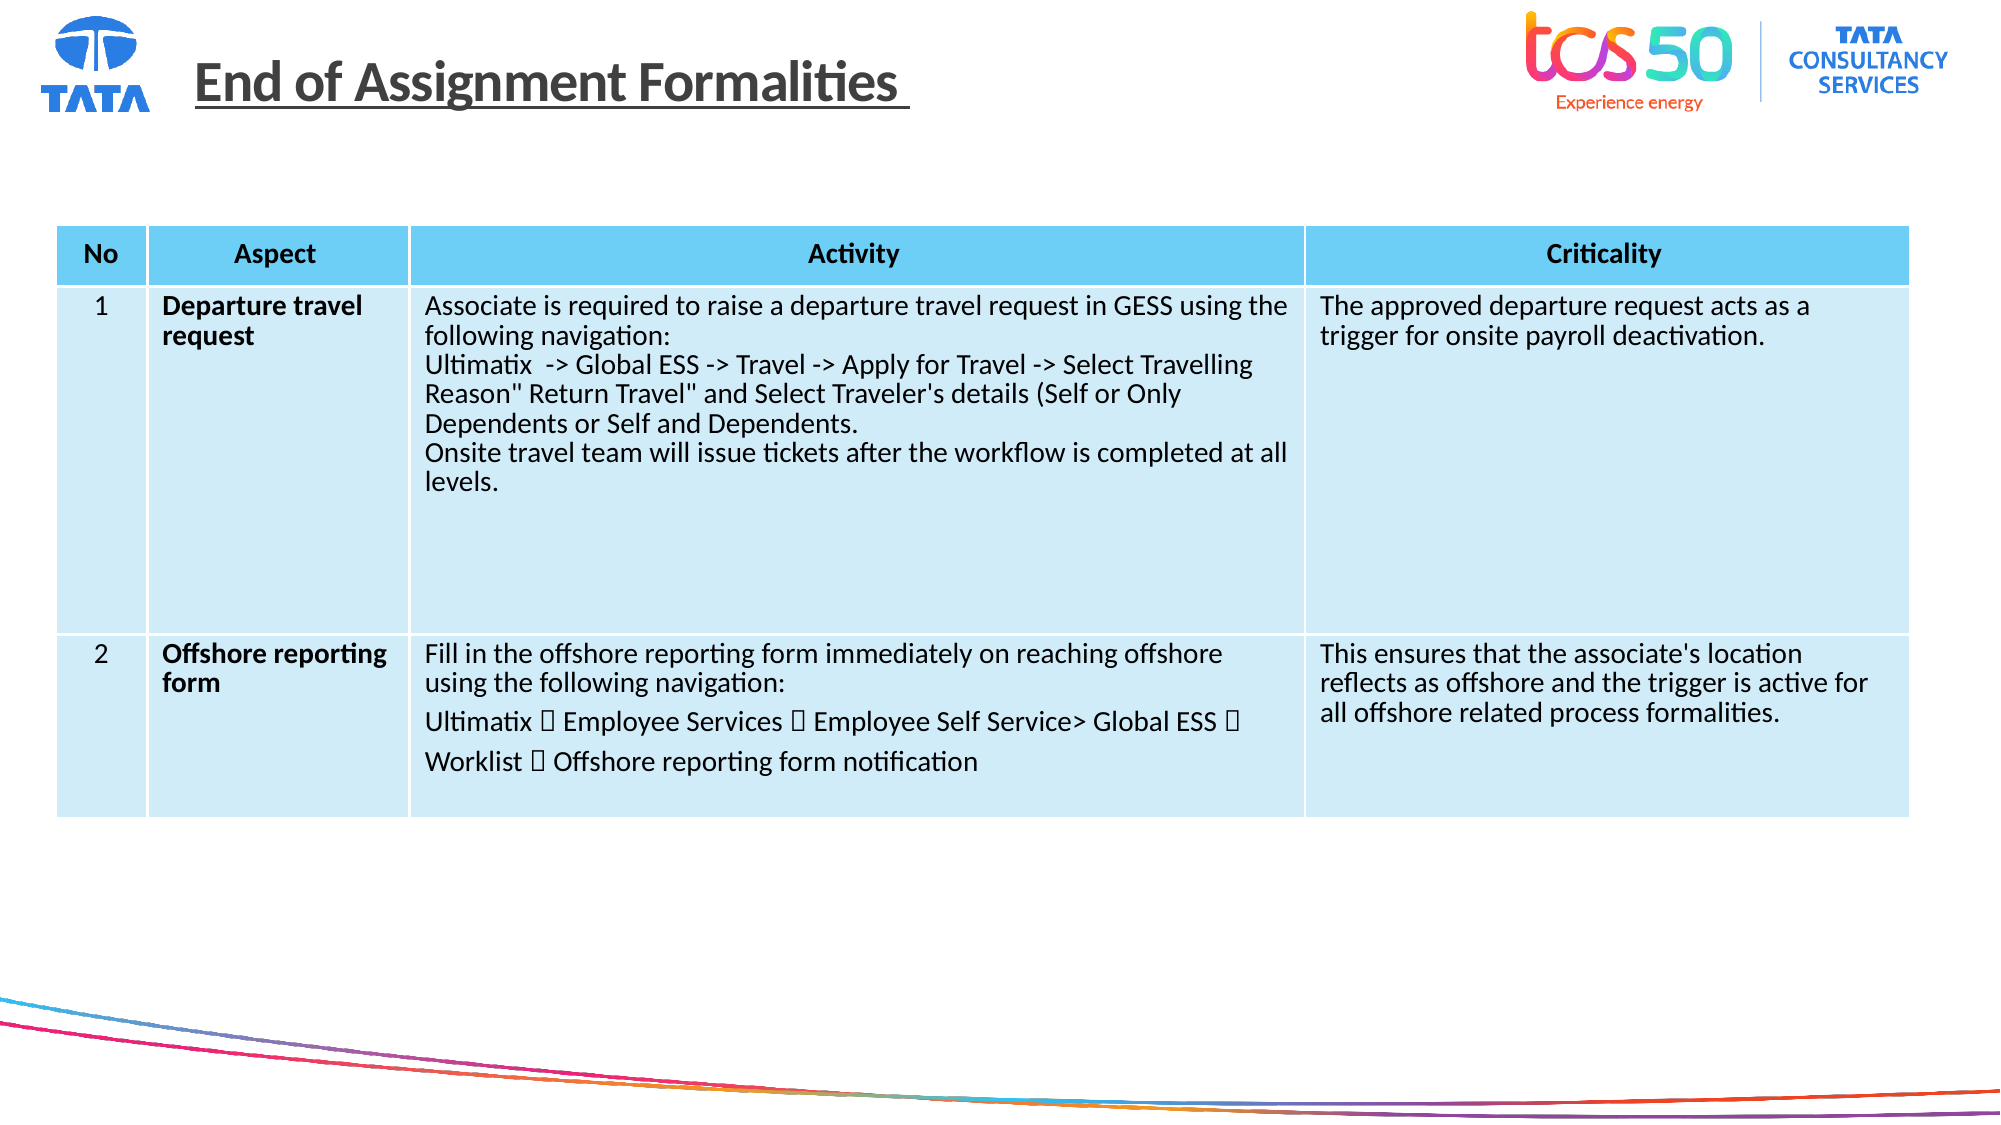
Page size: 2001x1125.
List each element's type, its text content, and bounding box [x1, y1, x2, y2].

picture [1526, 11, 1948, 112]
table_header Aspect [149, 226, 408, 285]
picture [0, 949, 2000, 1125]
table_cell Associate is required to raise a departure travel request in GESS using the following navigation: Ultimatix -> Global ESS -> Travel -> Apply for Travel -> Select Travelling Reason" Return Travel" and Select Traveler's details (Self or Only Dependents or Self and Dependents. Onsite travel team will issue tickets after the workflow is completed at all levels. [411, 288, 1304, 633]
table_cell Departure travel request [149, 288, 408, 633]
picture [41, 16, 150, 112]
table_header Activity [411, 226, 1304, 285]
title End of Assignment Formalities [180, 47, 1816, 139]
table_cell The approved departure request acts as a trigger for onsite payroll deactivation. [1306, 288, 1909, 633]
table_header Criticality [1306, 226, 1909, 285]
table_cell 1 [57, 288, 146, 633]
table_cell Fill in the offshore reporting form immediately on reaching offshore using the following navigation: Ultimatix  Employee Services  Employee Self Service> Global ESS  Worklist  Offshore reporting form notification [411, 636, 1304, 817]
table_cell This ensures that the associate's location reflects as offshore and the trigger is active for all offshore related process formalities. [1306, 636, 1909, 817]
table_header No [57, 226, 146, 285]
table_cell 2 [57, 636, 146, 817]
table_cell Offshore reporting form [149, 636, 408, 817]
